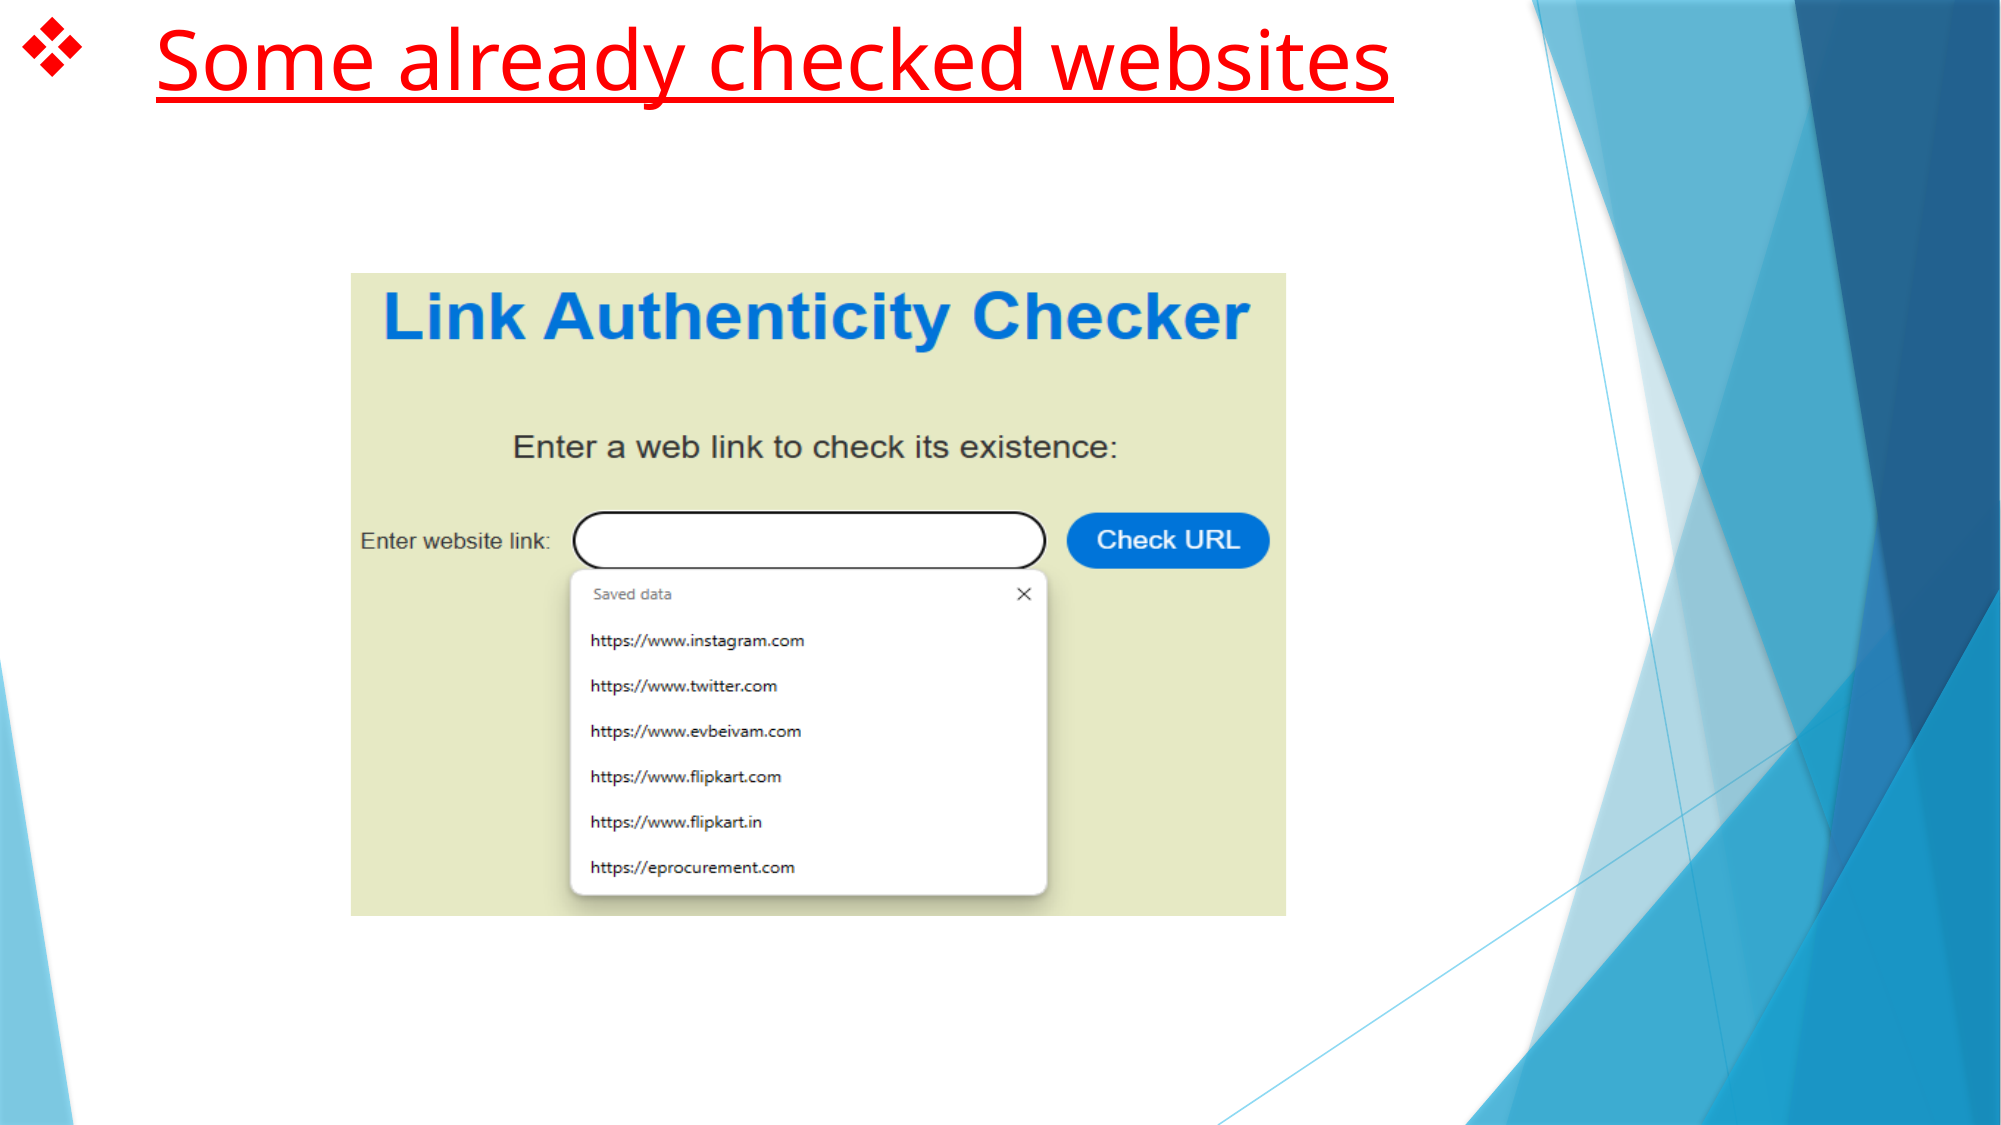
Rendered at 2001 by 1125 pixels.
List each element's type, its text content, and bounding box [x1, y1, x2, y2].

title Some already checked websites [0, 0, 1979, 260]
picture [350, 273, 1287, 917]
